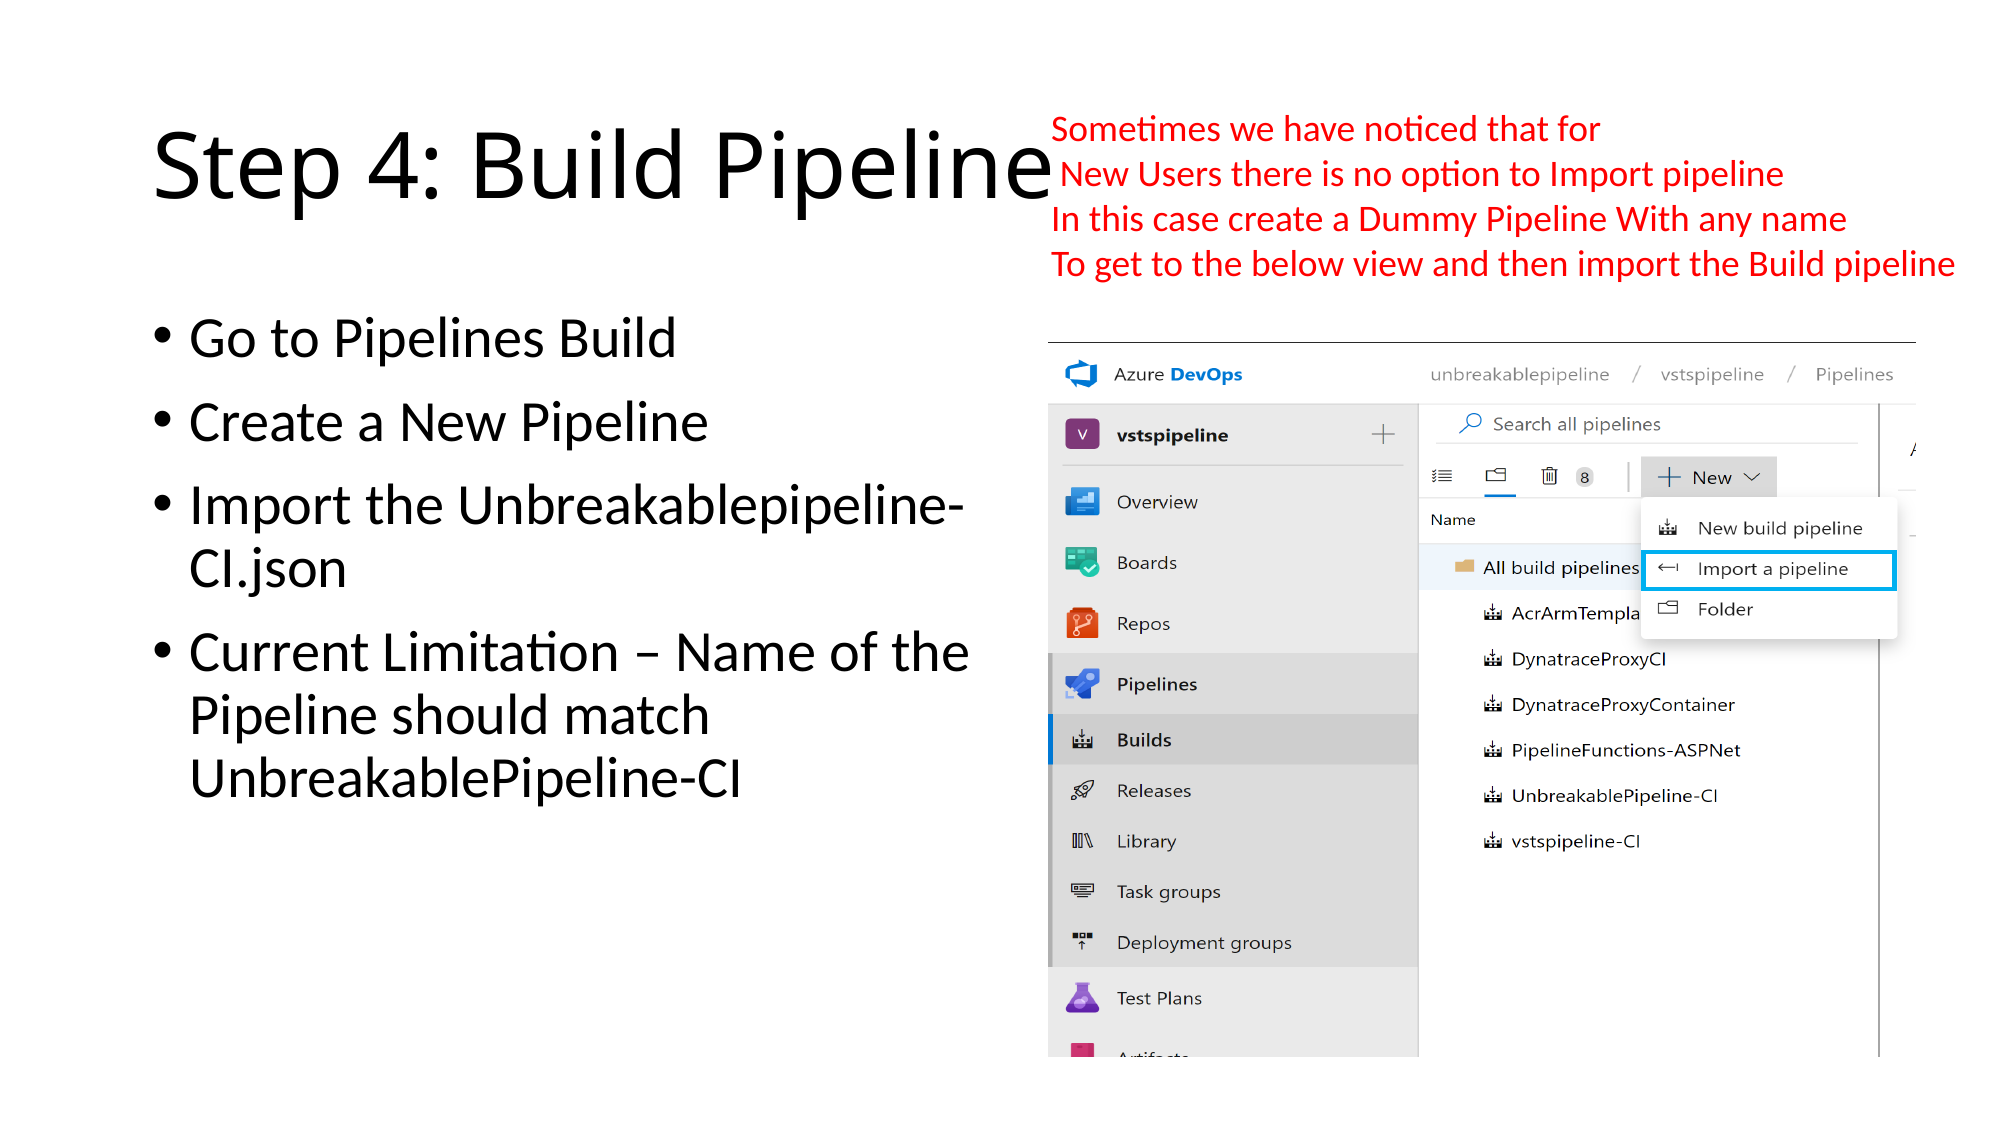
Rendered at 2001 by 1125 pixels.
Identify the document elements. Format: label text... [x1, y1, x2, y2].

text_box Sometimes we have noticed that for New Users there is no option to Import pipeline In this case create a Dummy Pipeline With any name To get to the below view and then import the Build pipeline [1036, 96, 1972, 292]
picture [1048, 342, 1916, 1057]
title Step 4: Build Pipeline [137, 59, 1863, 278]
list Go to Pipelines Build Create a New Pipeline Import the Unbreakablepipeline-CI.json Current Limitation – Name of the Pipeline should match UnbreakablePipeline-CI [137, 299, 1049, 1014]
